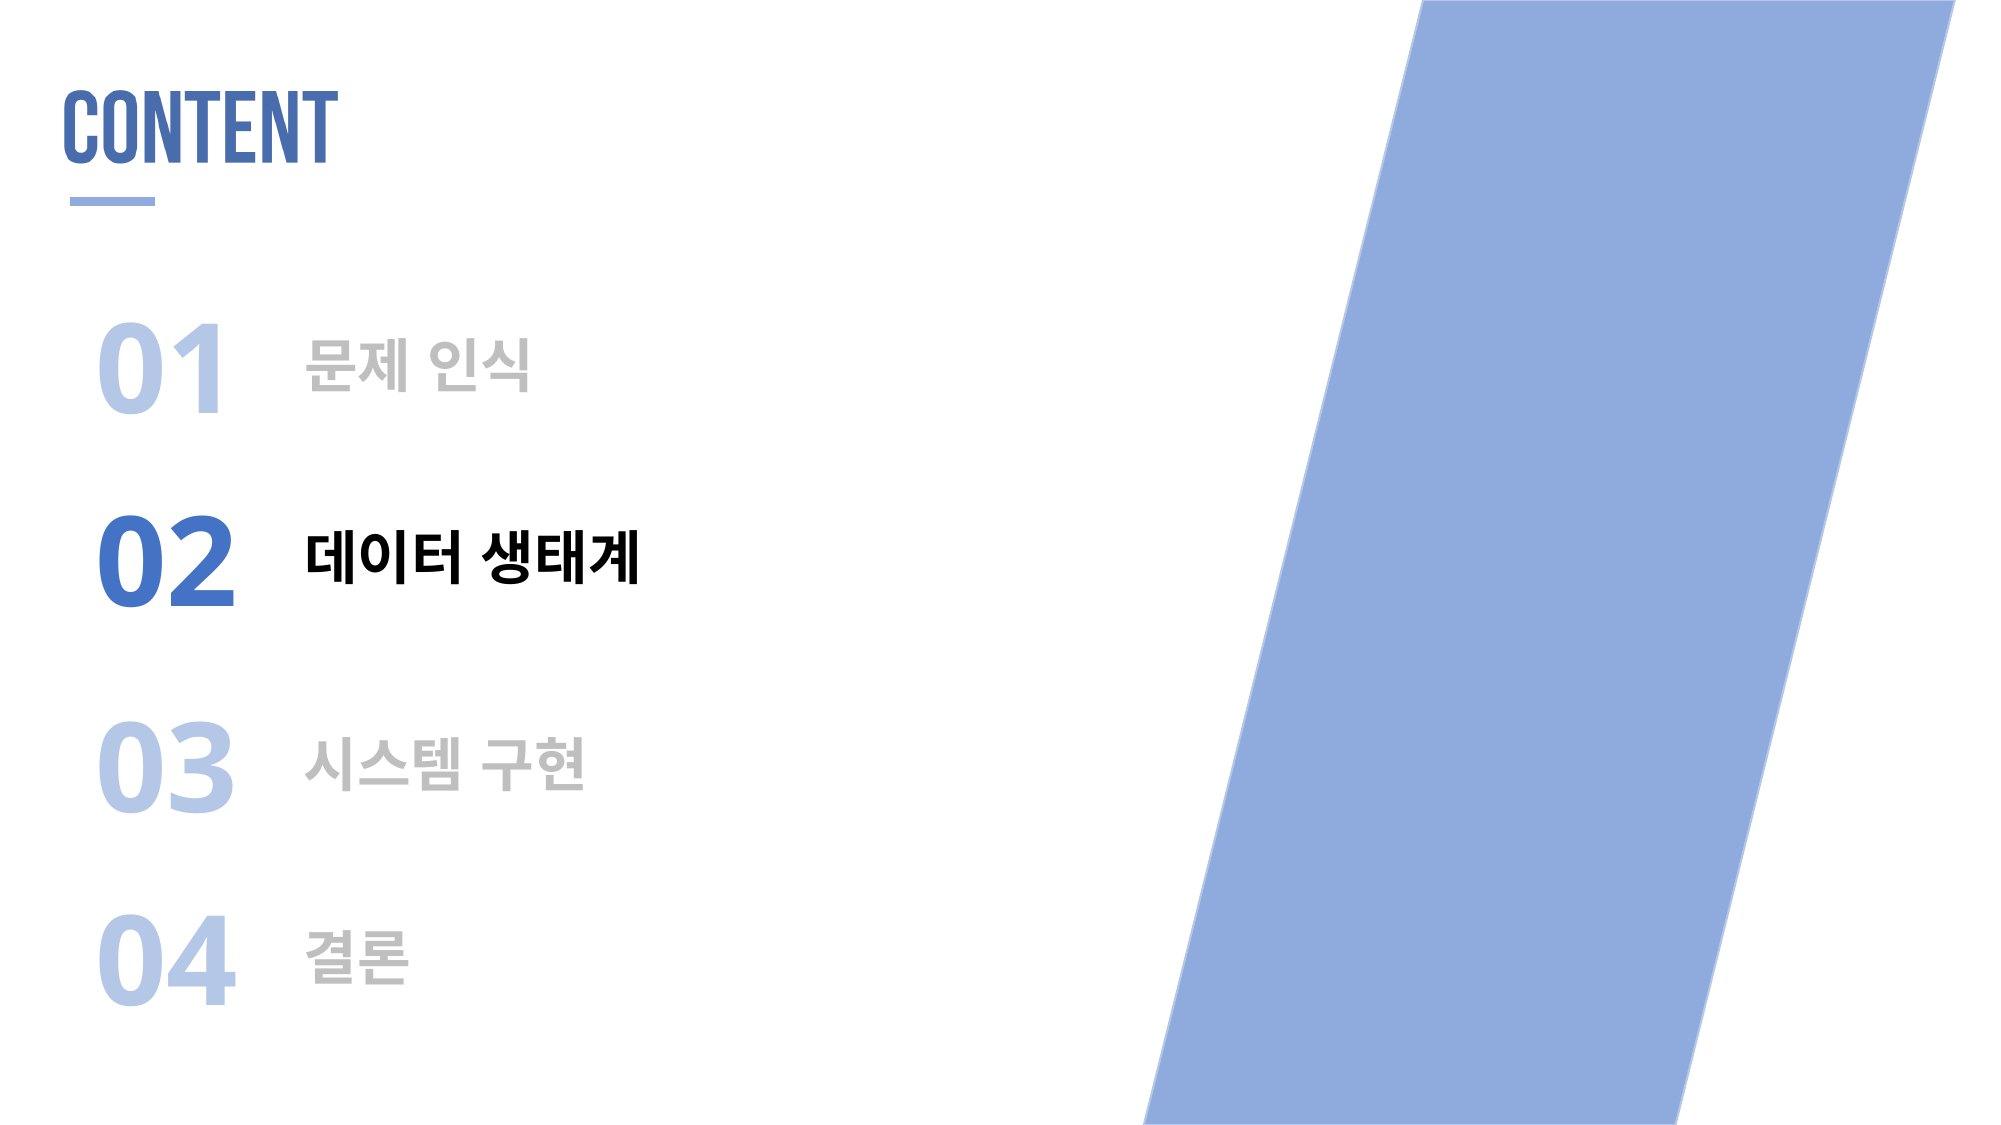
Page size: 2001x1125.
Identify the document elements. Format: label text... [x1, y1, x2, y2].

text_box 04 [80, 872, 253, 1038]
text_box 문제 인식 [289, 322, 945, 407]
text_box 시스템 구현 [289, 721, 944, 806]
text_box 데이터 생태계 [289, 514, 945, 599]
text_box 결론 [289, 913, 944, 999]
text_box 02 [80, 473, 254, 639]
text_box 01 [80, 281, 254, 447]
text_box [1142, 0, 1956, 1125]
text_box 03 [80, 680, 253, 846]
picture [45, 44, 385, 228]
